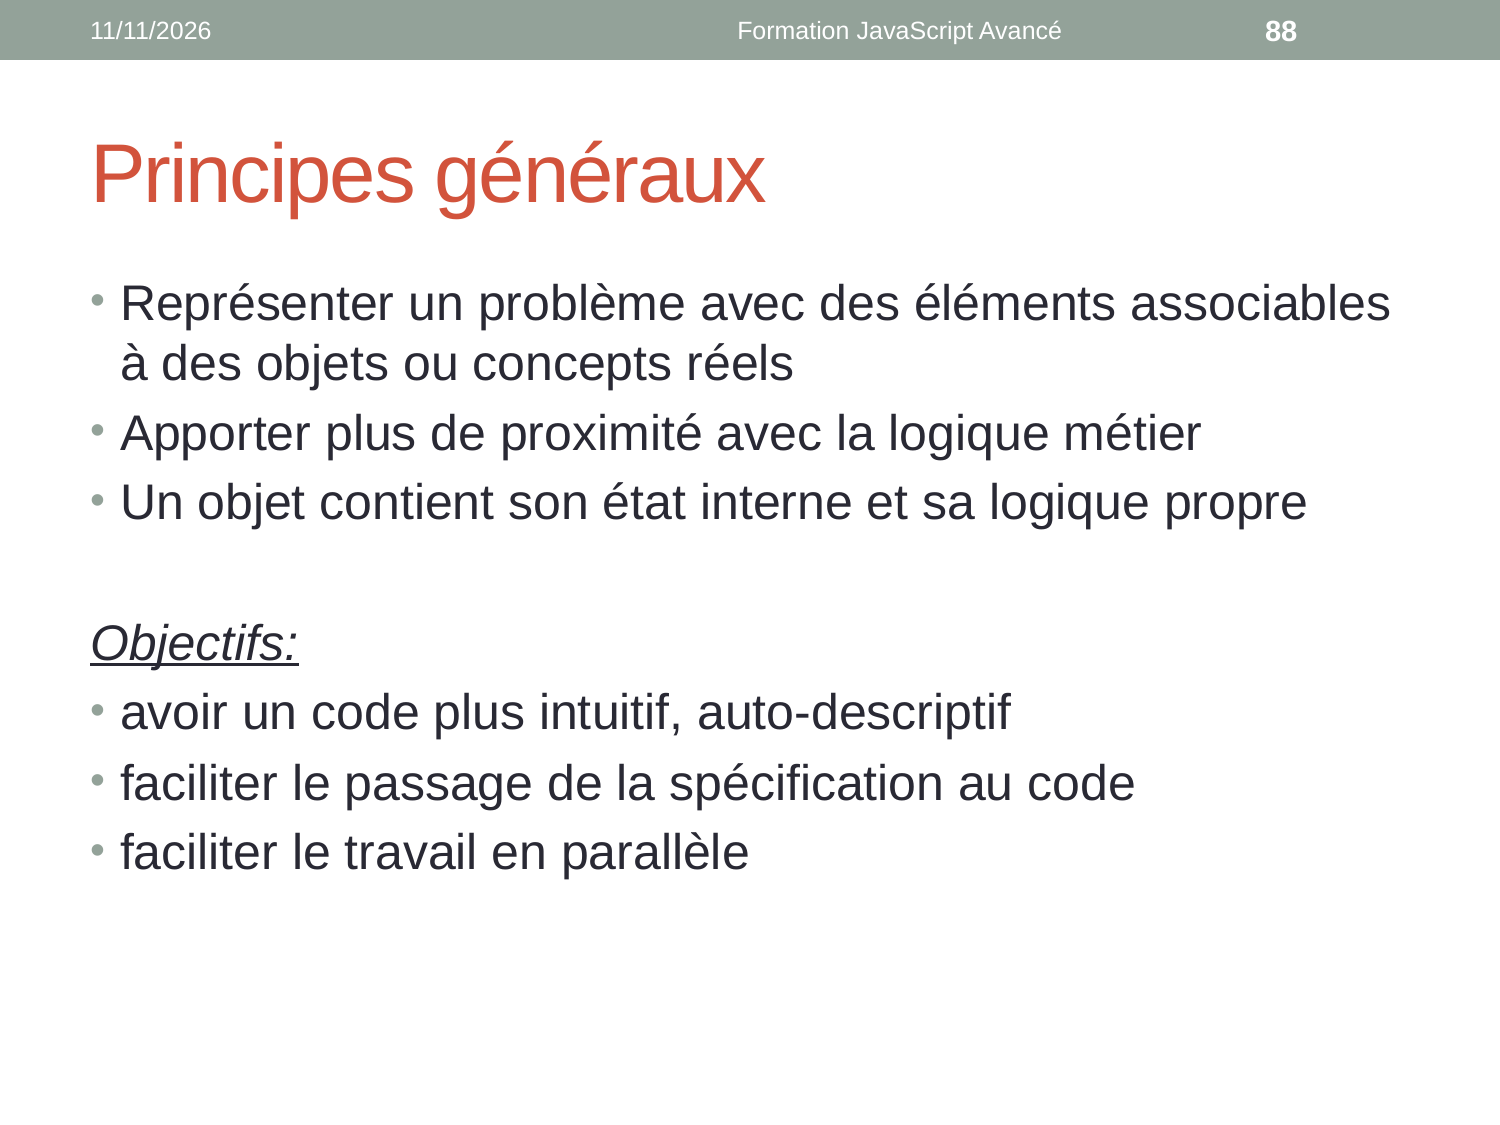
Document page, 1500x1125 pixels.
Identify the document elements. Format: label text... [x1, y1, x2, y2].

footer Formation JavaScript Avancé [562, 3, 1238, 57]
title Principes généraux [75, 87, 1425, 250]
slide_number 88 [1250, 3, 1425, 57]
list Représenter un problème avec des éléments associables à des objets ou concepts réels Apporter plus de proximité avec la logique métier Un objet contient son état interne et sa logique propre Objectifs: avoir un code plus intuitif, auto-descriptif faciliter le passage de la spécification au code faciliter le travail en parallèle [75, 262, 1425, 1063]
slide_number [75, 3, 550, 57]
